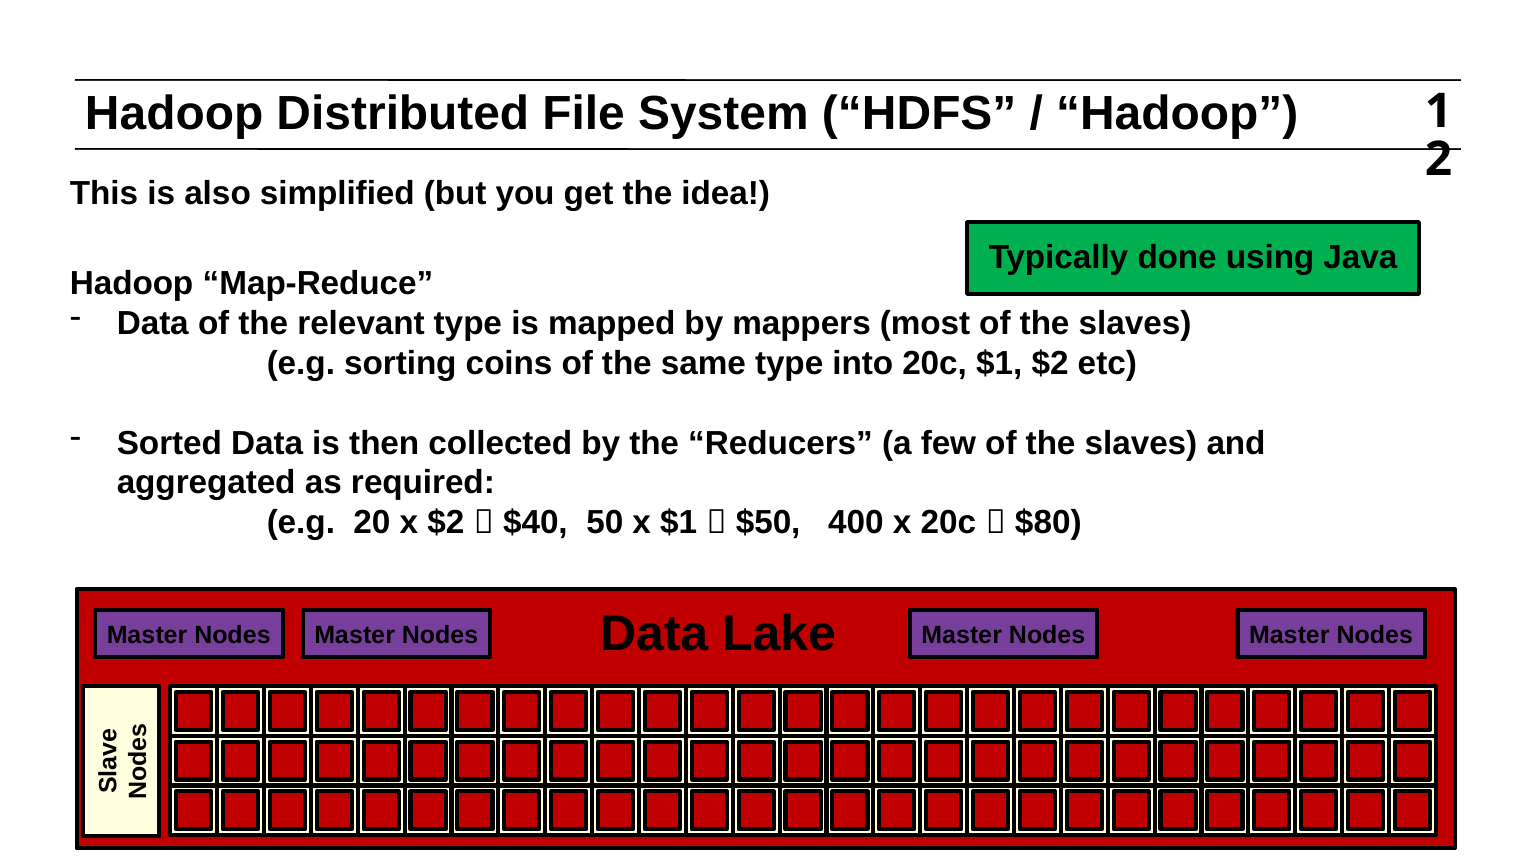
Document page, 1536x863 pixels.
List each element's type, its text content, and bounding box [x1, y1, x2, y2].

text_box This is also simplified (but you get the idea!) Hadoop “Map-Reduce” Data of the relevant type is mapped by mappers (most of the slaves) (e.g. sorting coins of the same type into 20c, $1, $2 etc) Sorted Data is then collected by the “Reducers” (a few of the slaves) and aggregated as required: (e.g. 20 x $2  $40, 50 x $1  $50, 400 x 20c  $80) [55, 163, 1455, 588]
text_box Master Nodes [95, 610, 283, 657]
text_box Data Lake [585, 593, 851, 669]
text_box [76, 589, 1455, 849]
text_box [170, 686, 1437, 836]
text_box Master Nodes [909, 610, 1098, 657]
slide_number 12 [1424, 83, 1456, 142]
title Hadoop Distributed File System (“HDFS” / “Hadoop”) [76, 82, 1369, 163]
text_box Master Nodes [1237, 610, 1425, 657]
text_box Slave Nodes [82, 686, 160, 836]
text_box Master Nodes [302, 610, 491, 657]
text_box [966, 221, 1420, 295]
